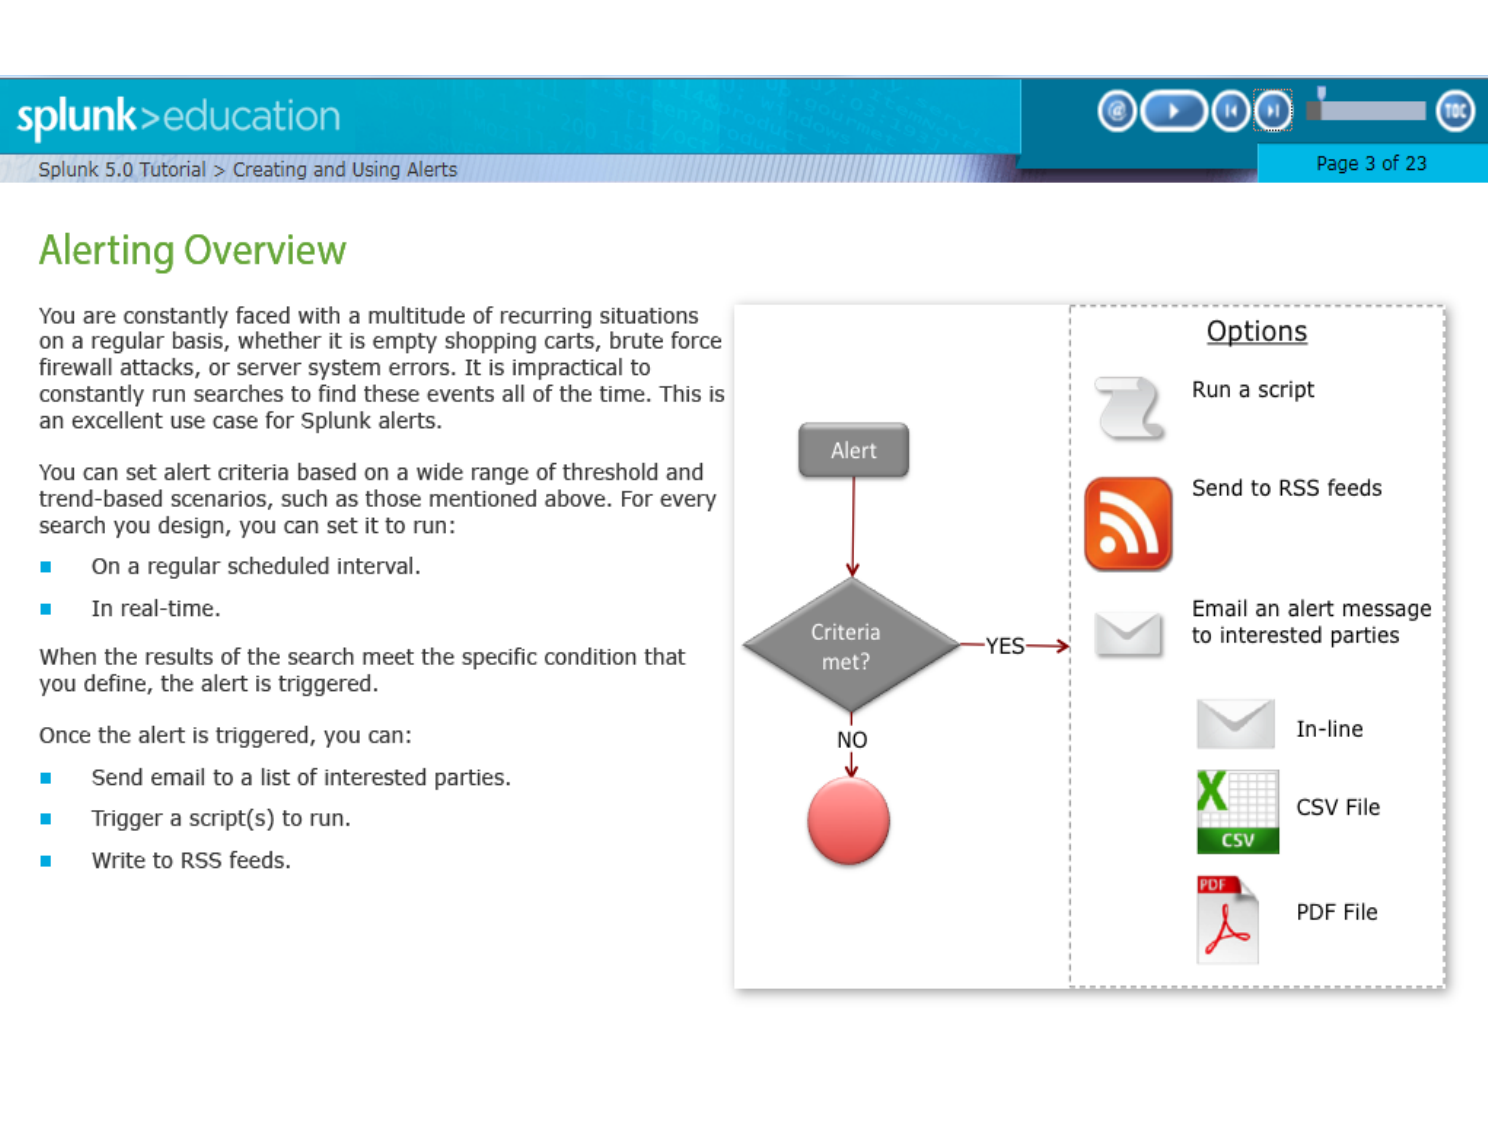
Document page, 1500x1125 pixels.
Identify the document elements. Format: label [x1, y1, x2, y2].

picture [1098, 89, 1251, 132]
picture [0, 150, 1488, 1050]
picture [1436, 89, 1476, 132]
picture [1306, 86, 1426, 120]
picture [1254, 89, 1294, 132]
picture [0, 75, 1488, 151]
